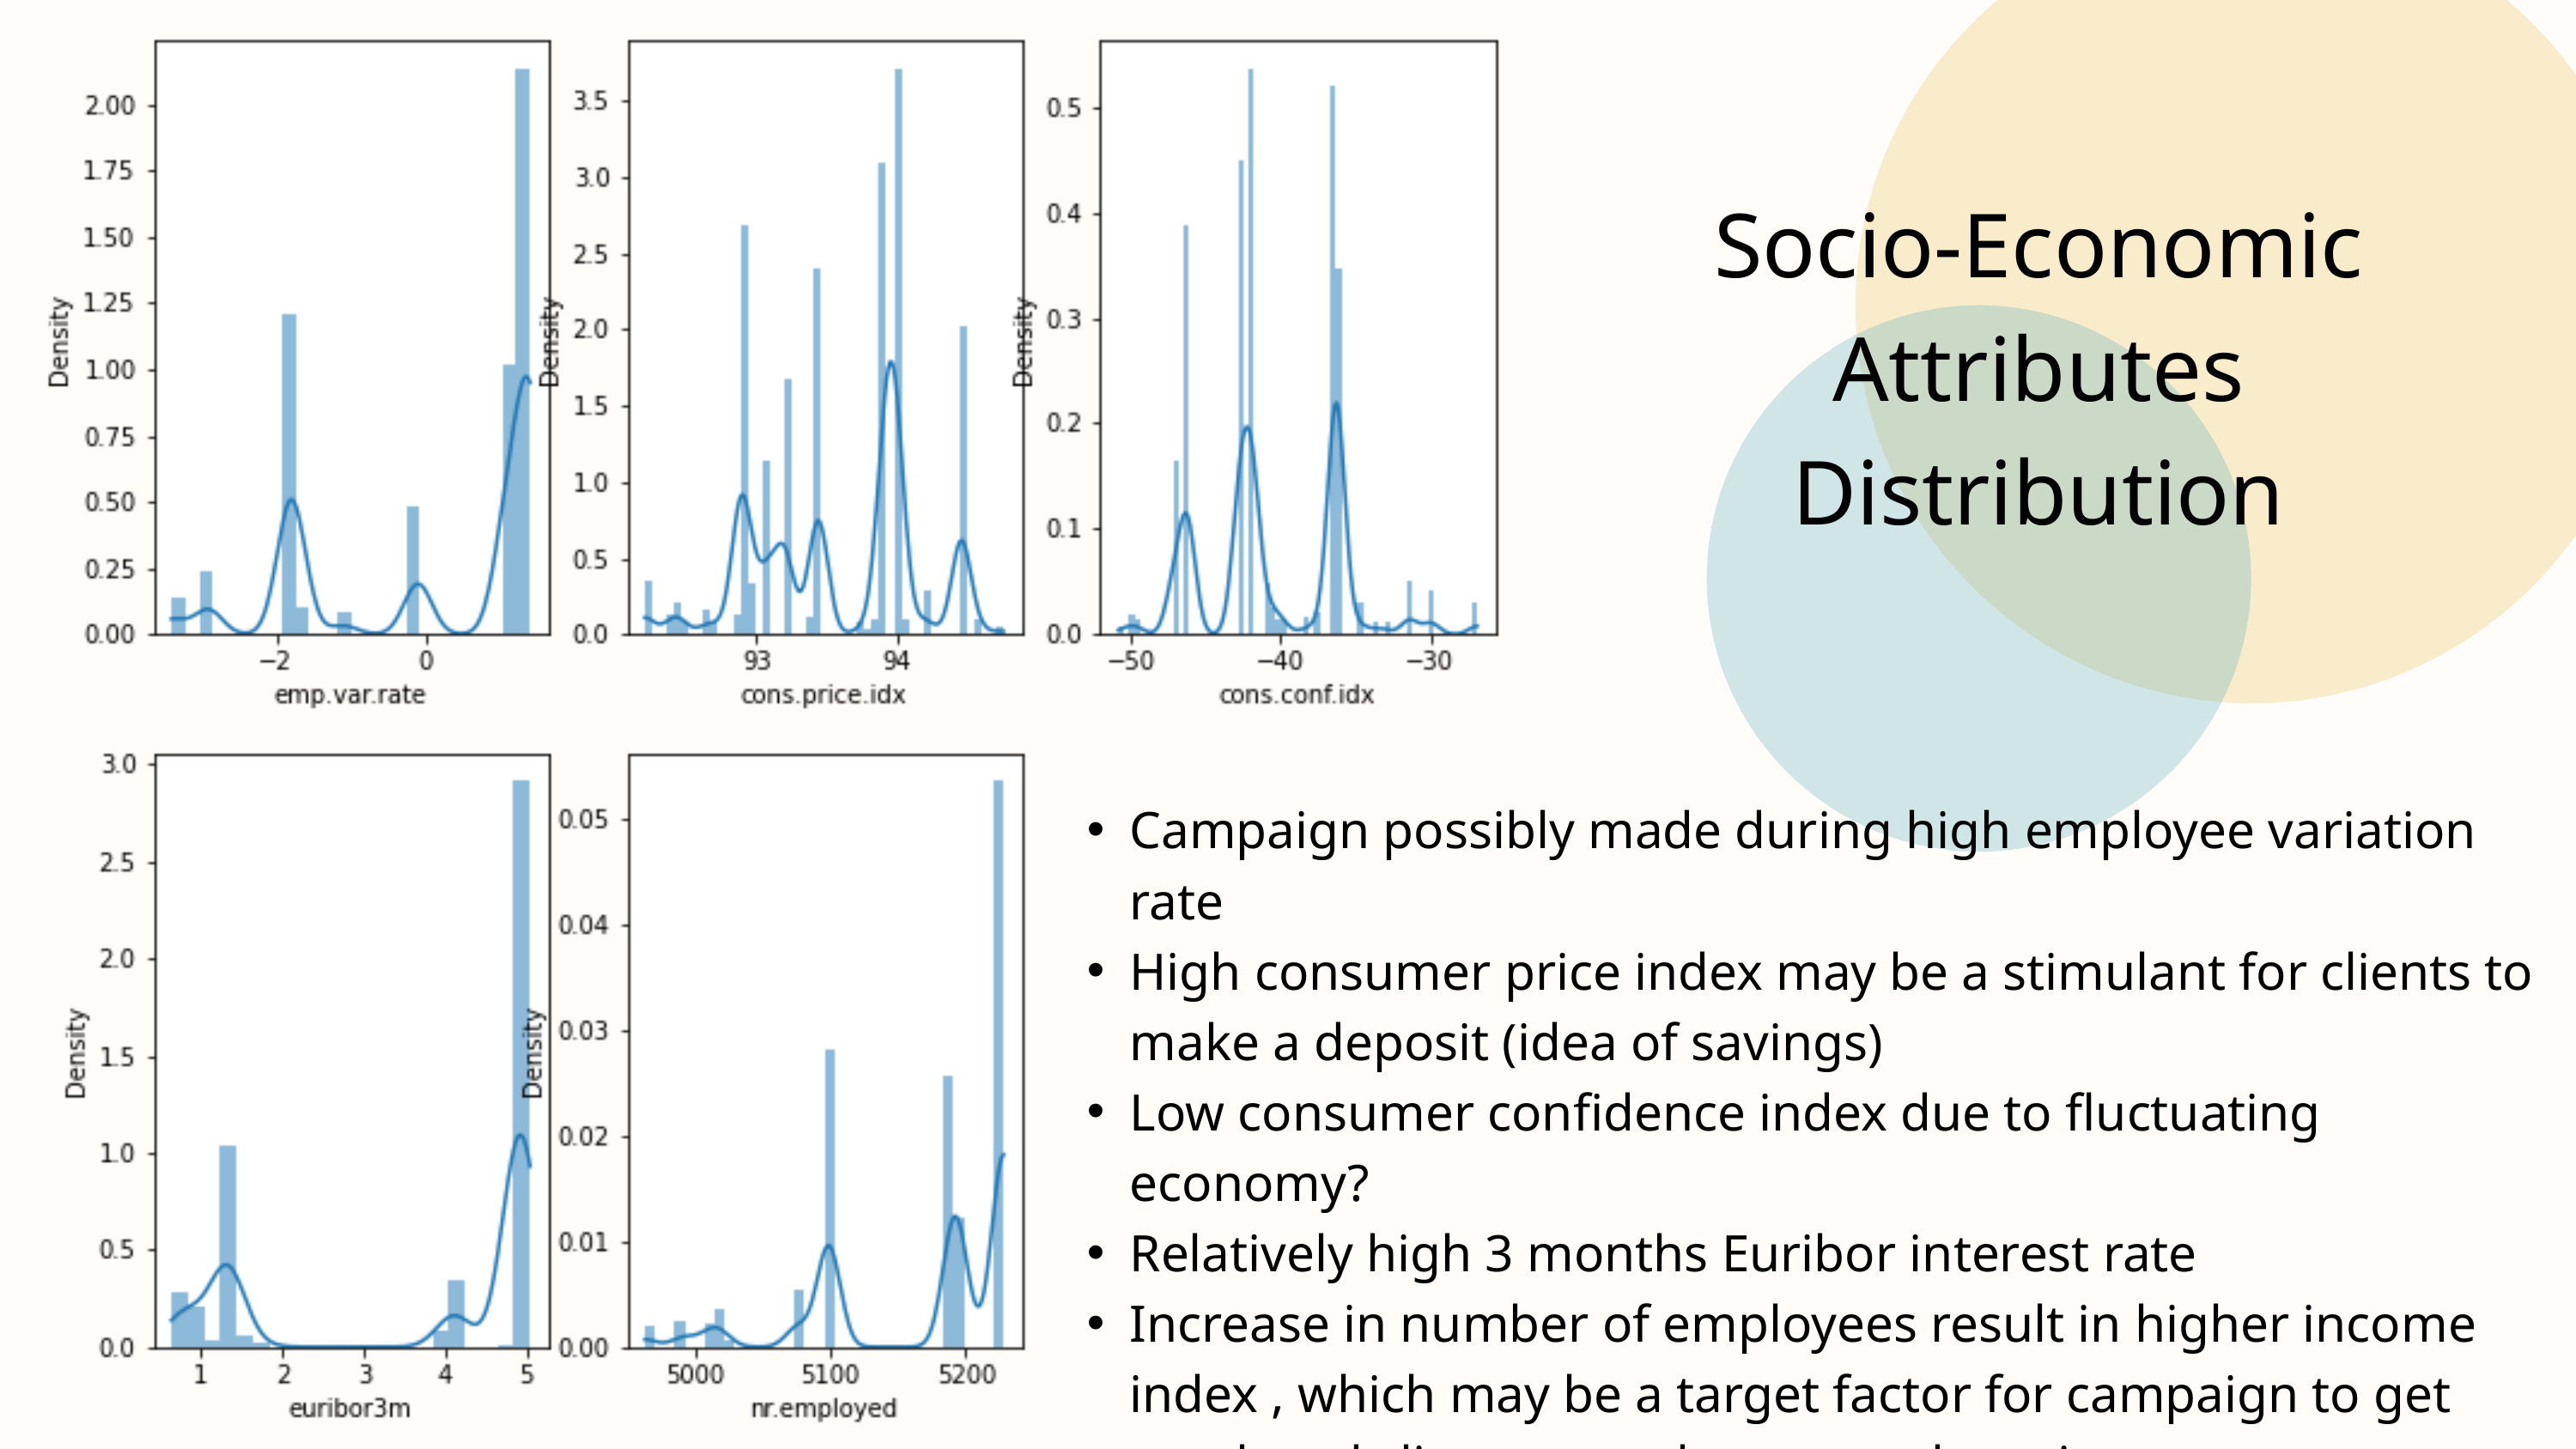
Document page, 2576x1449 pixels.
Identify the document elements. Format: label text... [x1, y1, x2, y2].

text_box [1704, 305, 2253, 852]
text_box Campaign possibly made during high employee variation rate High consumer price index may be a stimulant for clients to make a deposit (idea of savings) Low consumer confidence index due to fluctuating economy? Relatively high 3 months Euribor interest rate Increase in number of employees result in higher income index , which may be a target factor for campaign to get employed clients to make a term deposit [1044, 788, 2549, 1449]
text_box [1853, 0, 2576, 704]
picture [33, 24, 1511, 1440]
text_box Socio-Economic Attributes Distribution [1645, 172, 1849, 543]
